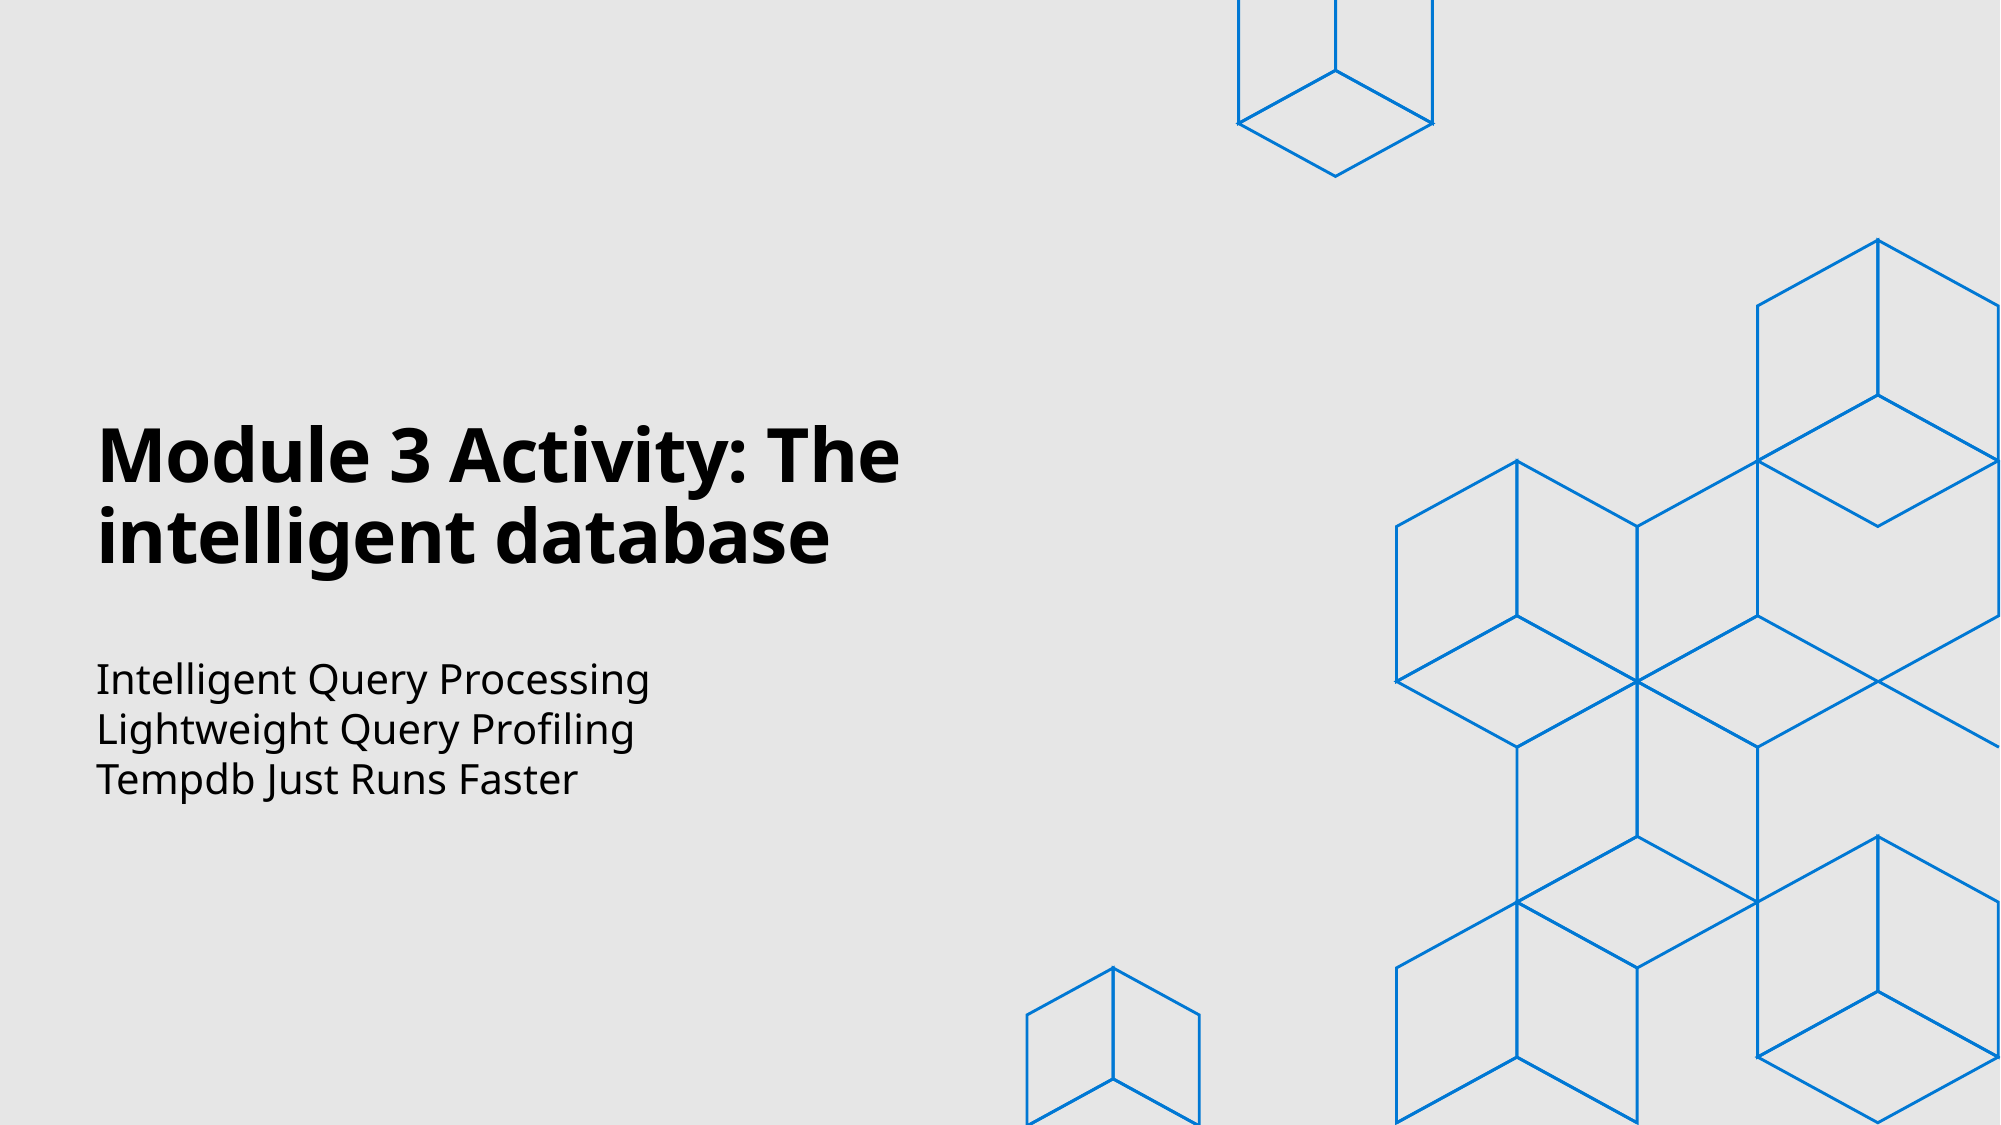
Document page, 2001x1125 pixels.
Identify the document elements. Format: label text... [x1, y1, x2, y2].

list Intelligent Query Processing Lightweight Query Profiling Tempdb Just Runs Faster [96, 652, 1146, 804]
title Module 3 Activity: The intelligent database [96, 415, 1146, 580]
